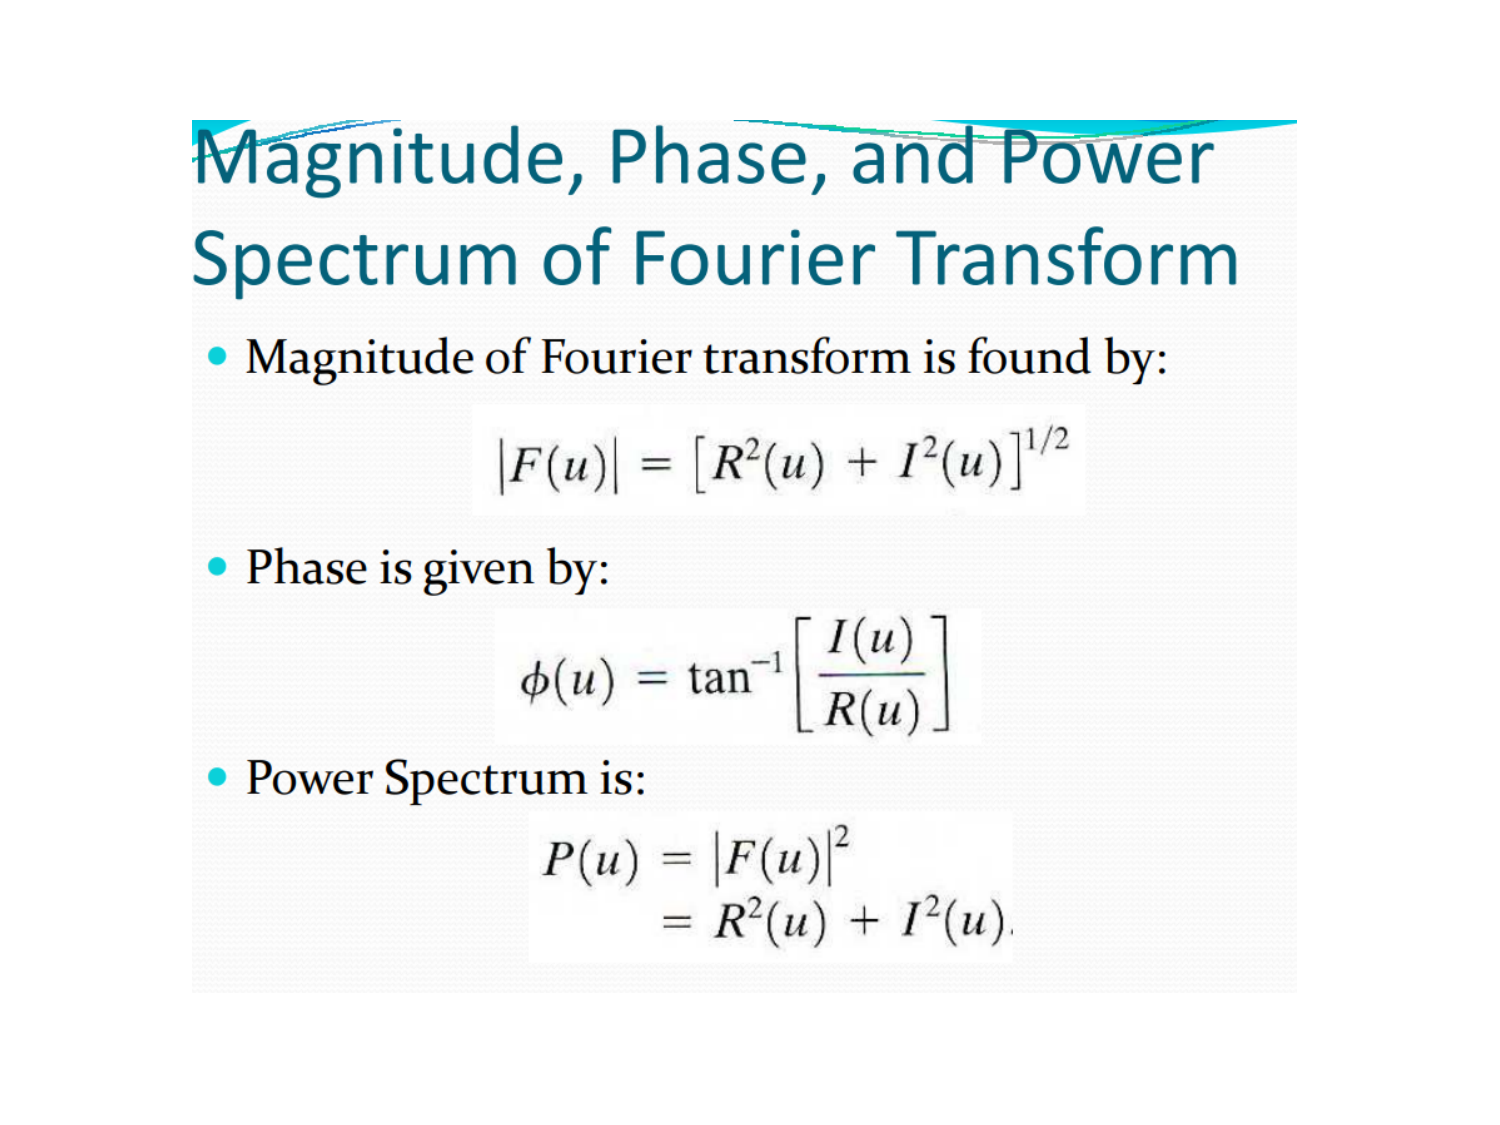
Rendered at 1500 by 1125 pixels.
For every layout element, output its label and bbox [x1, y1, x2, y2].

list [191, 120, 1297, 993]
